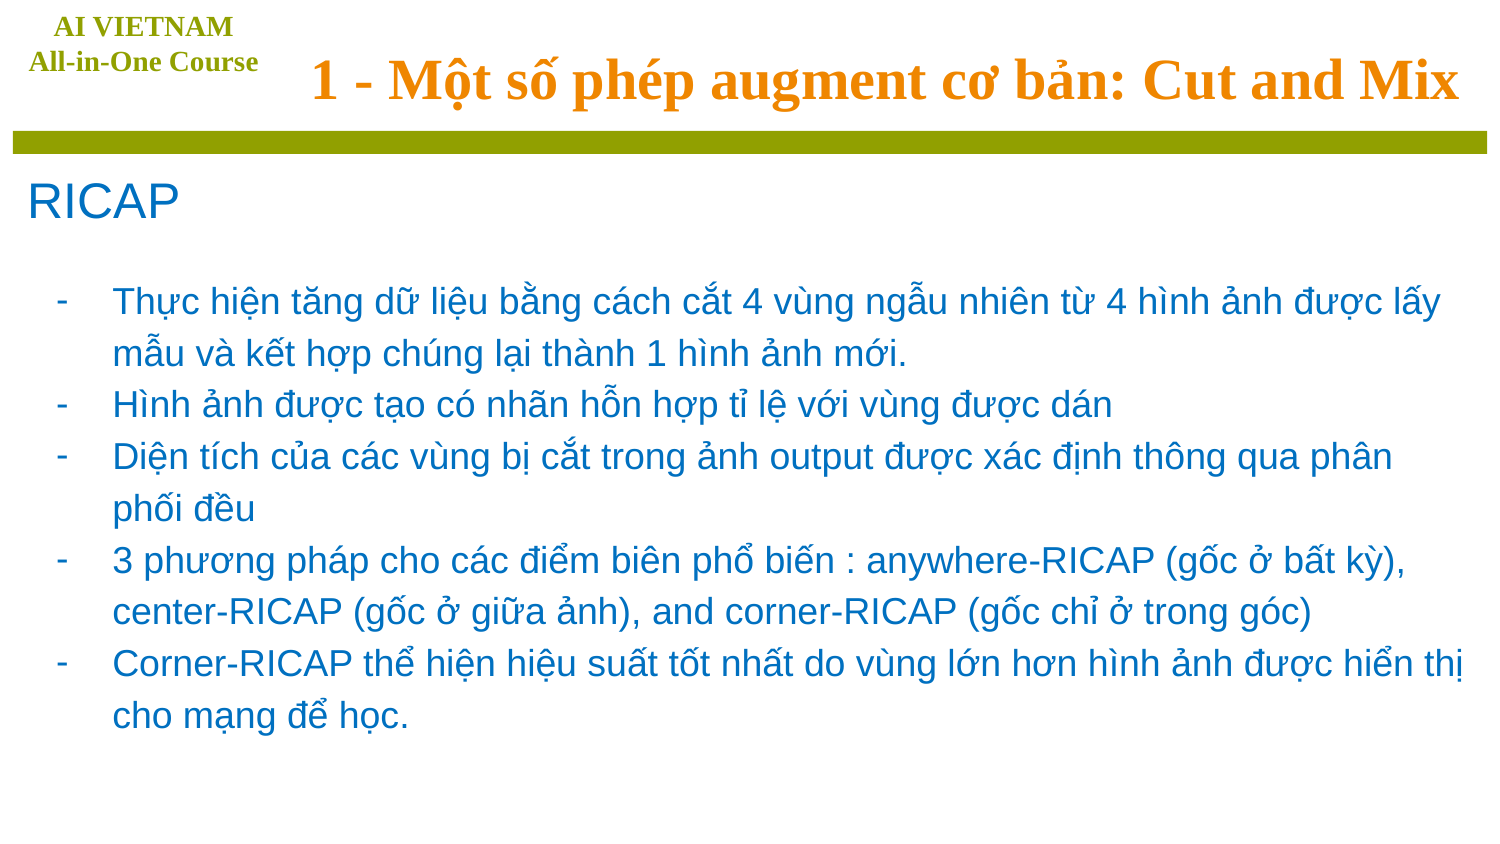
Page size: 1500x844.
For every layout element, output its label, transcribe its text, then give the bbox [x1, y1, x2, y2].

text_box RICAP [12, 153, 720, 244]
text_box Thực hiện tăng dữ liệu bằng cách cắt 4 vùng ngẫu nhiên từ 4 hình ảnh được lấy mẫu và kết hợp chúng lại thành 1 hình ảnh mới. Hình ảnh được tạo có nhãn hỗn hợp tỉ lệ với vùng được dán Diện tích của các vùng bị cắt trong ảnh output được xác định thông qua phân phối đều 3 phương pháp cho các điểm biên phổ biến : anywhere-RICAP (gốc ở bất kỳ), center-RICAP (gốc ở giữa ảnh), and corner-RICAP (gốc chỉ ở trong góc) Corner-RICAP thể hiện hiệu suất tốt nhất do vùng lớn hơn hình ảnh được hiển thị cho mạng để học. [22, 255, 1488, 796]
text_box [12, 130, 1488, 154]
title 1 - Một số phép augment cơ bản: Cut and Mix [261, 26, 1500, 120]
text_box AI VIETNAM All-in-One Course [12, 0, 275, 86]
